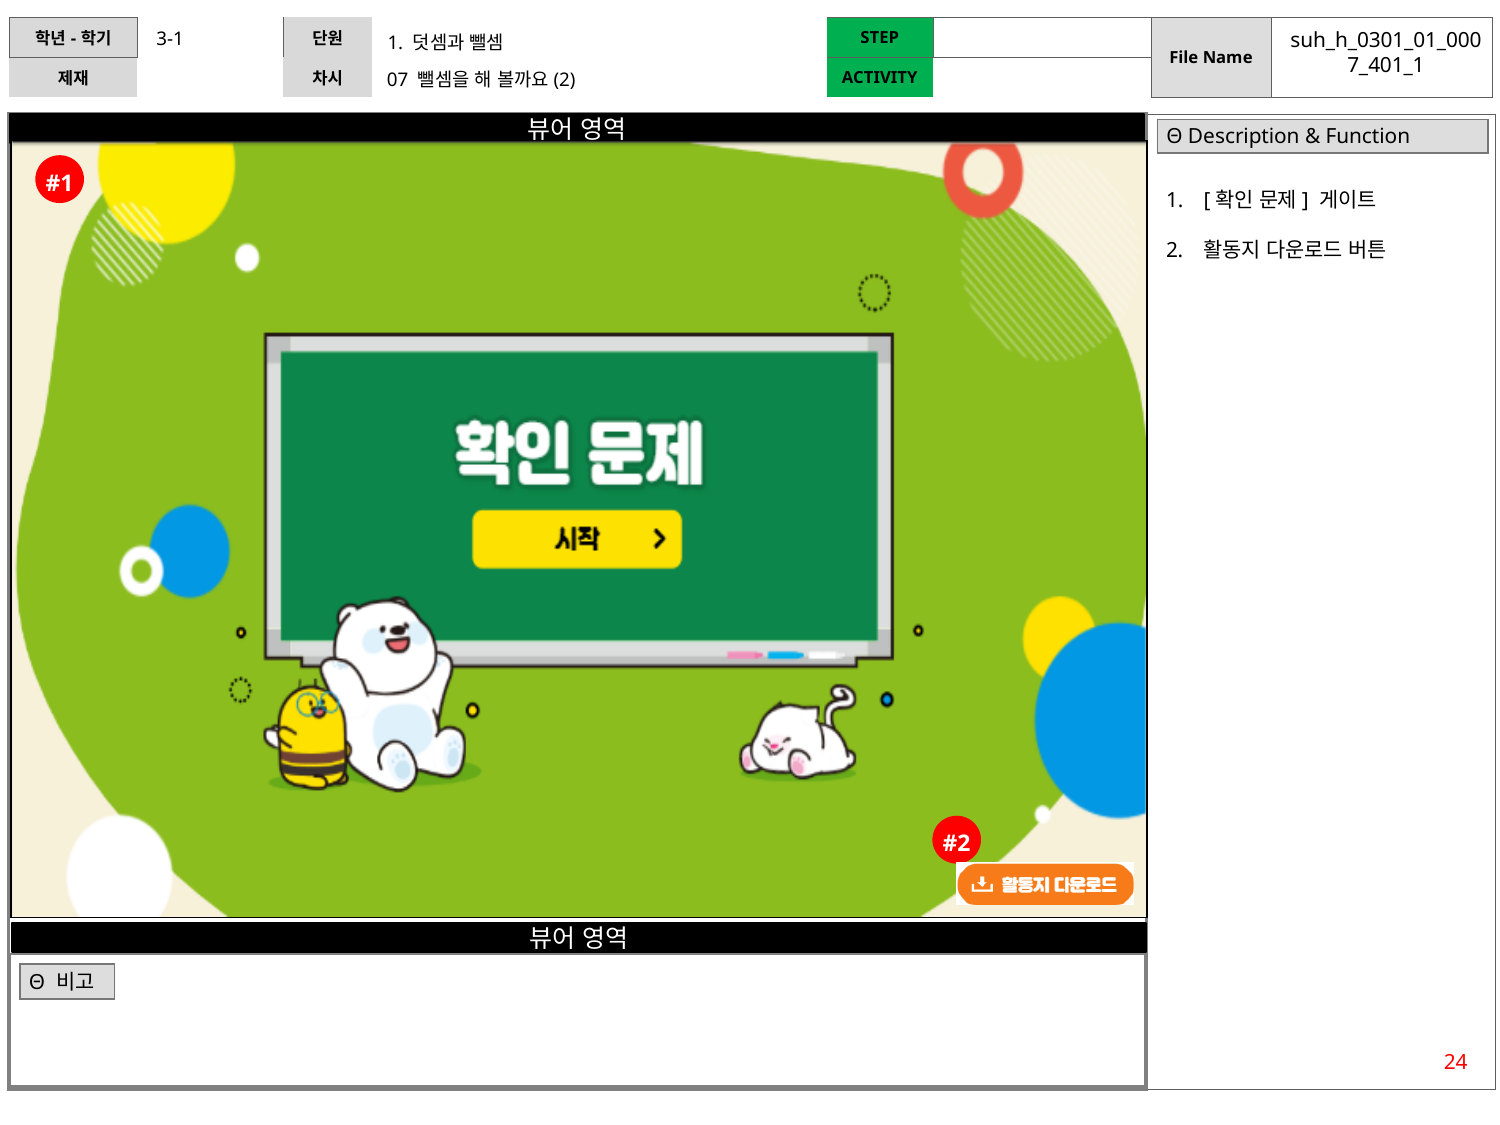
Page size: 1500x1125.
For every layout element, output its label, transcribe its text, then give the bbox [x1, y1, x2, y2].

text_box 1. 덧셈과 뺄셈 [372, 23, 828, 48]
picture [11, 141, 1147, 918]
text_box [확인 문제] 게이트 활동지 다운로드 버튼 [1152, 179, 1500, 444]
text_box 3-1 [141, 18, 284, 55]
text_box suh_h_0301_01_0007_401_1 [1271, 18, 1500, 84]
text_box 07 뺄셈을 해 볼까요(2) [372, 60, 821, 96]
table_header Θ Description & Function [1158, 120, 1487, 152]
